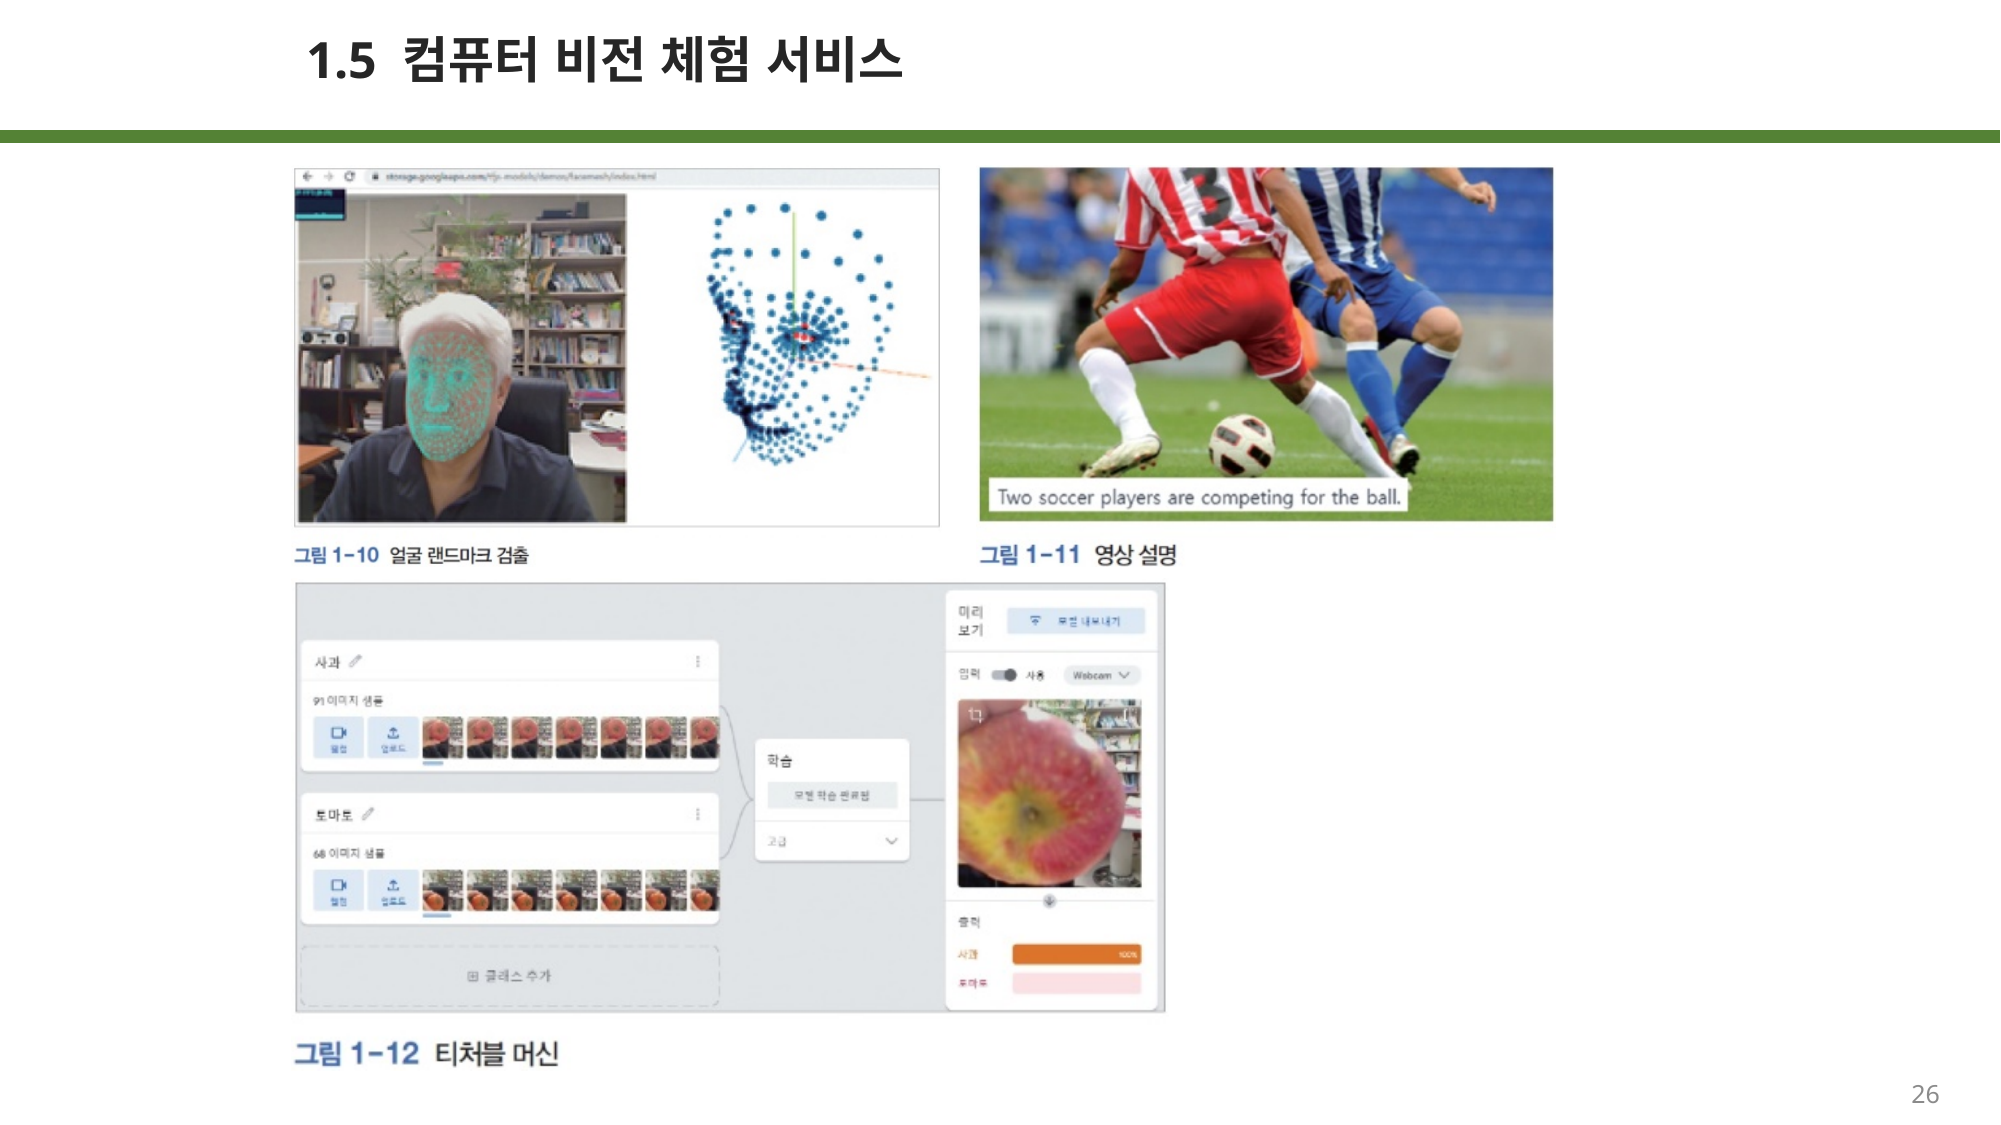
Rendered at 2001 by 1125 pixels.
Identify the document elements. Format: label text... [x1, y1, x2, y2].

title 1.5 컴퓨터 비전 체험 서비스 [291, 17, 1532, 107]
slide_number 26 [1771, 1066, 1955, 1125]
picture [976, 165, 1556, 567]
picture [291, 165, 942, 567]
picture [291, 578, 1169, 1071]
